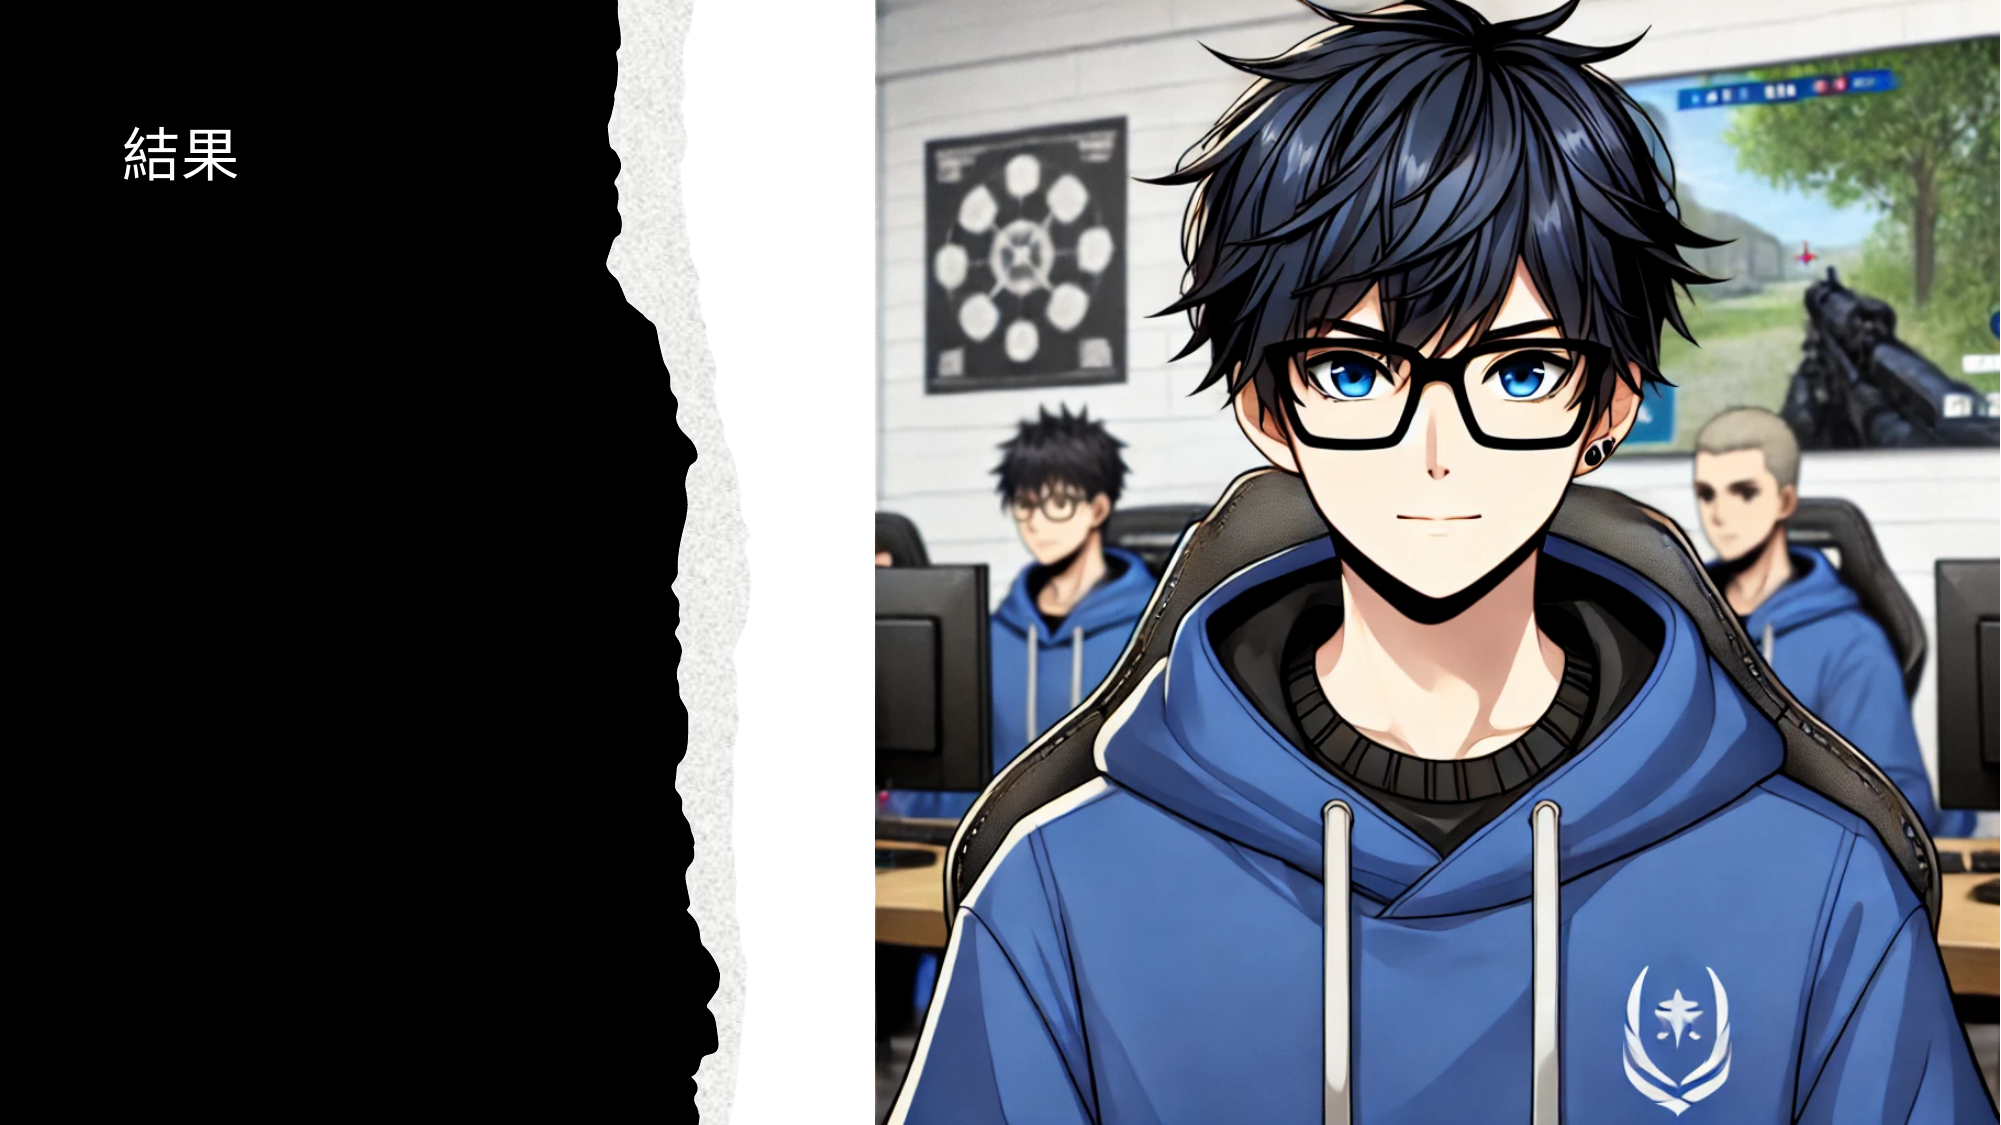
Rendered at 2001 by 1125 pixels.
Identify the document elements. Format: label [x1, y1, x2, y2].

text_box [0, 0, 752, 1125]
picture [874, 0, 2000, 1125]
